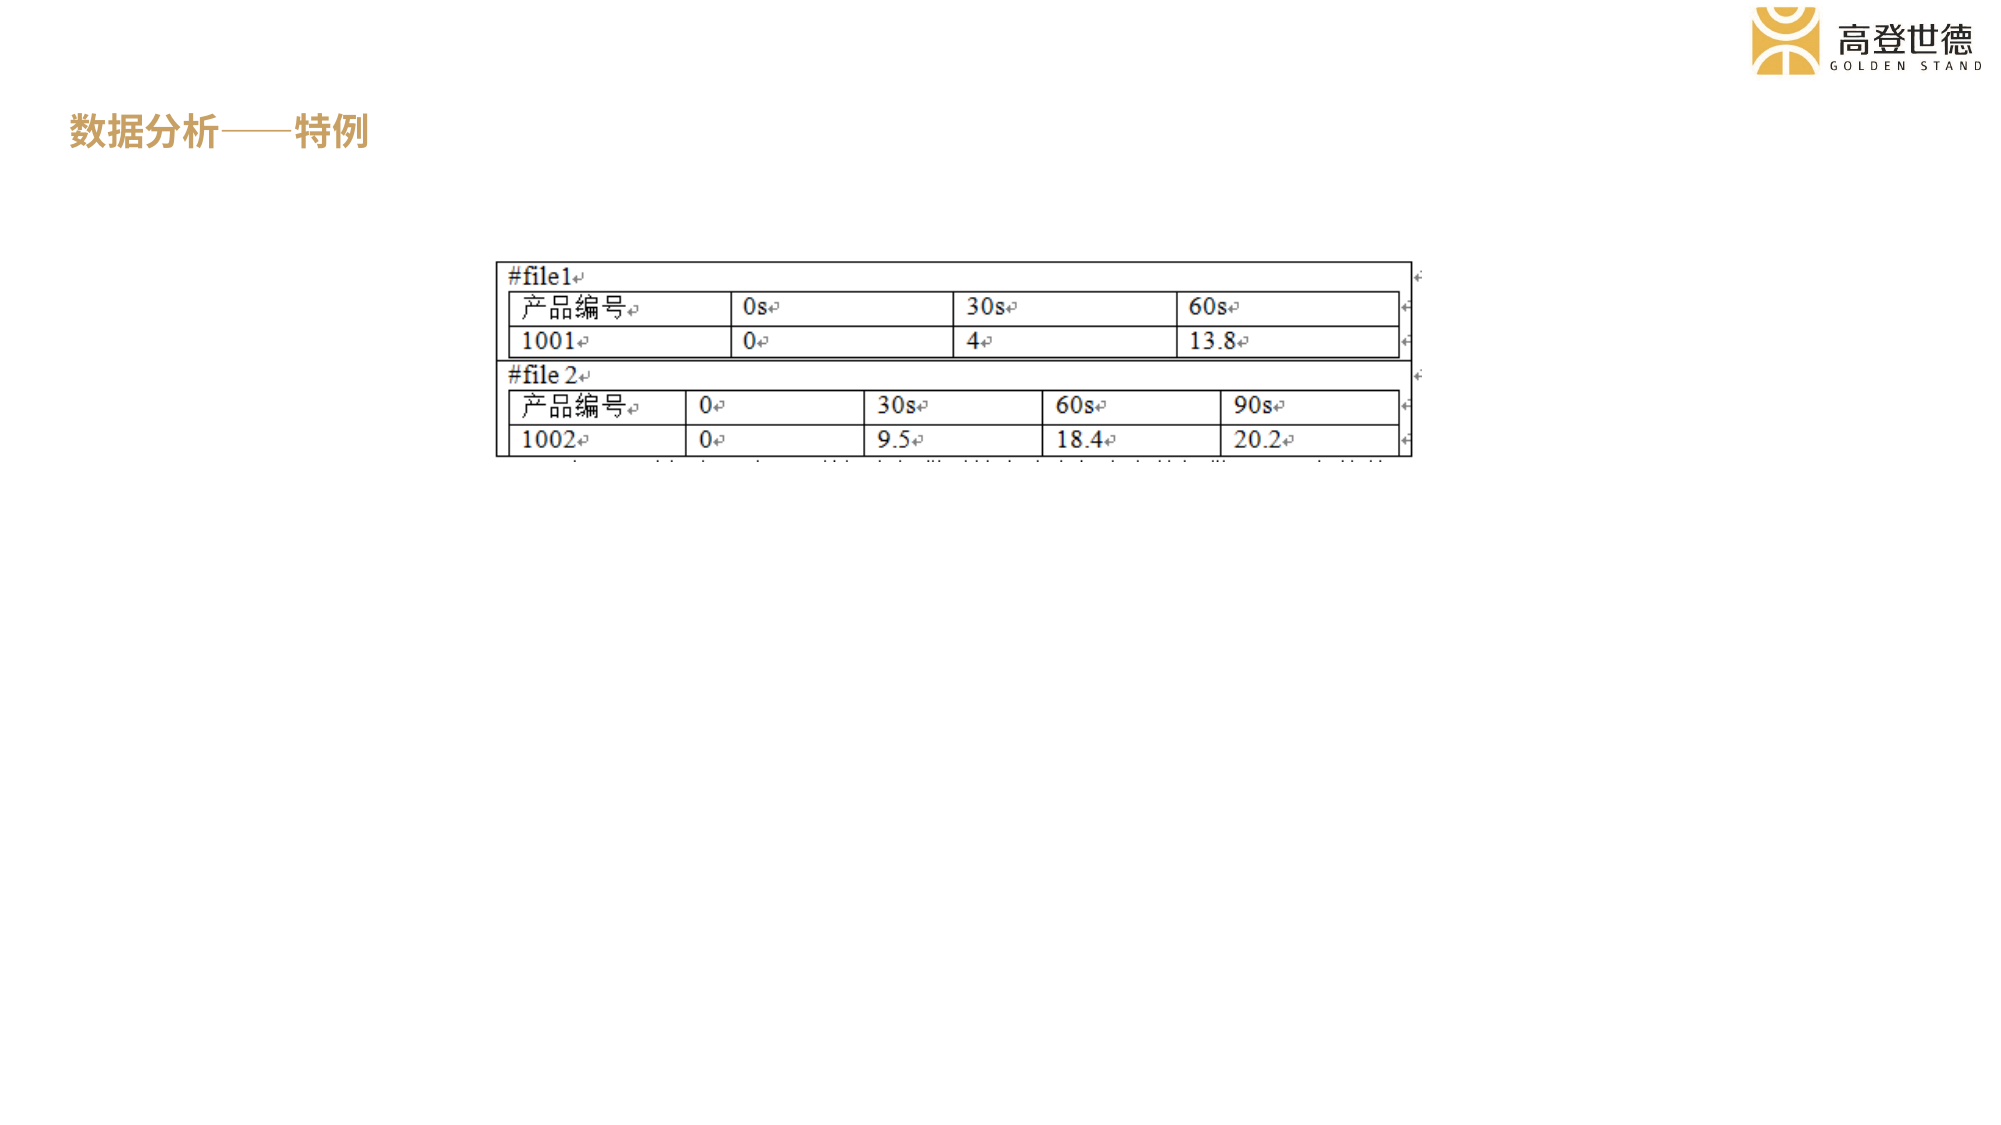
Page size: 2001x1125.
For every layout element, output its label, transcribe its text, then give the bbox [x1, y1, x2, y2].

picture [1749, 0, 1981, 83]
picture [493, 260, 1422, 462]
text_box 数据分析——特例 [55, 94, 1963, 161]
